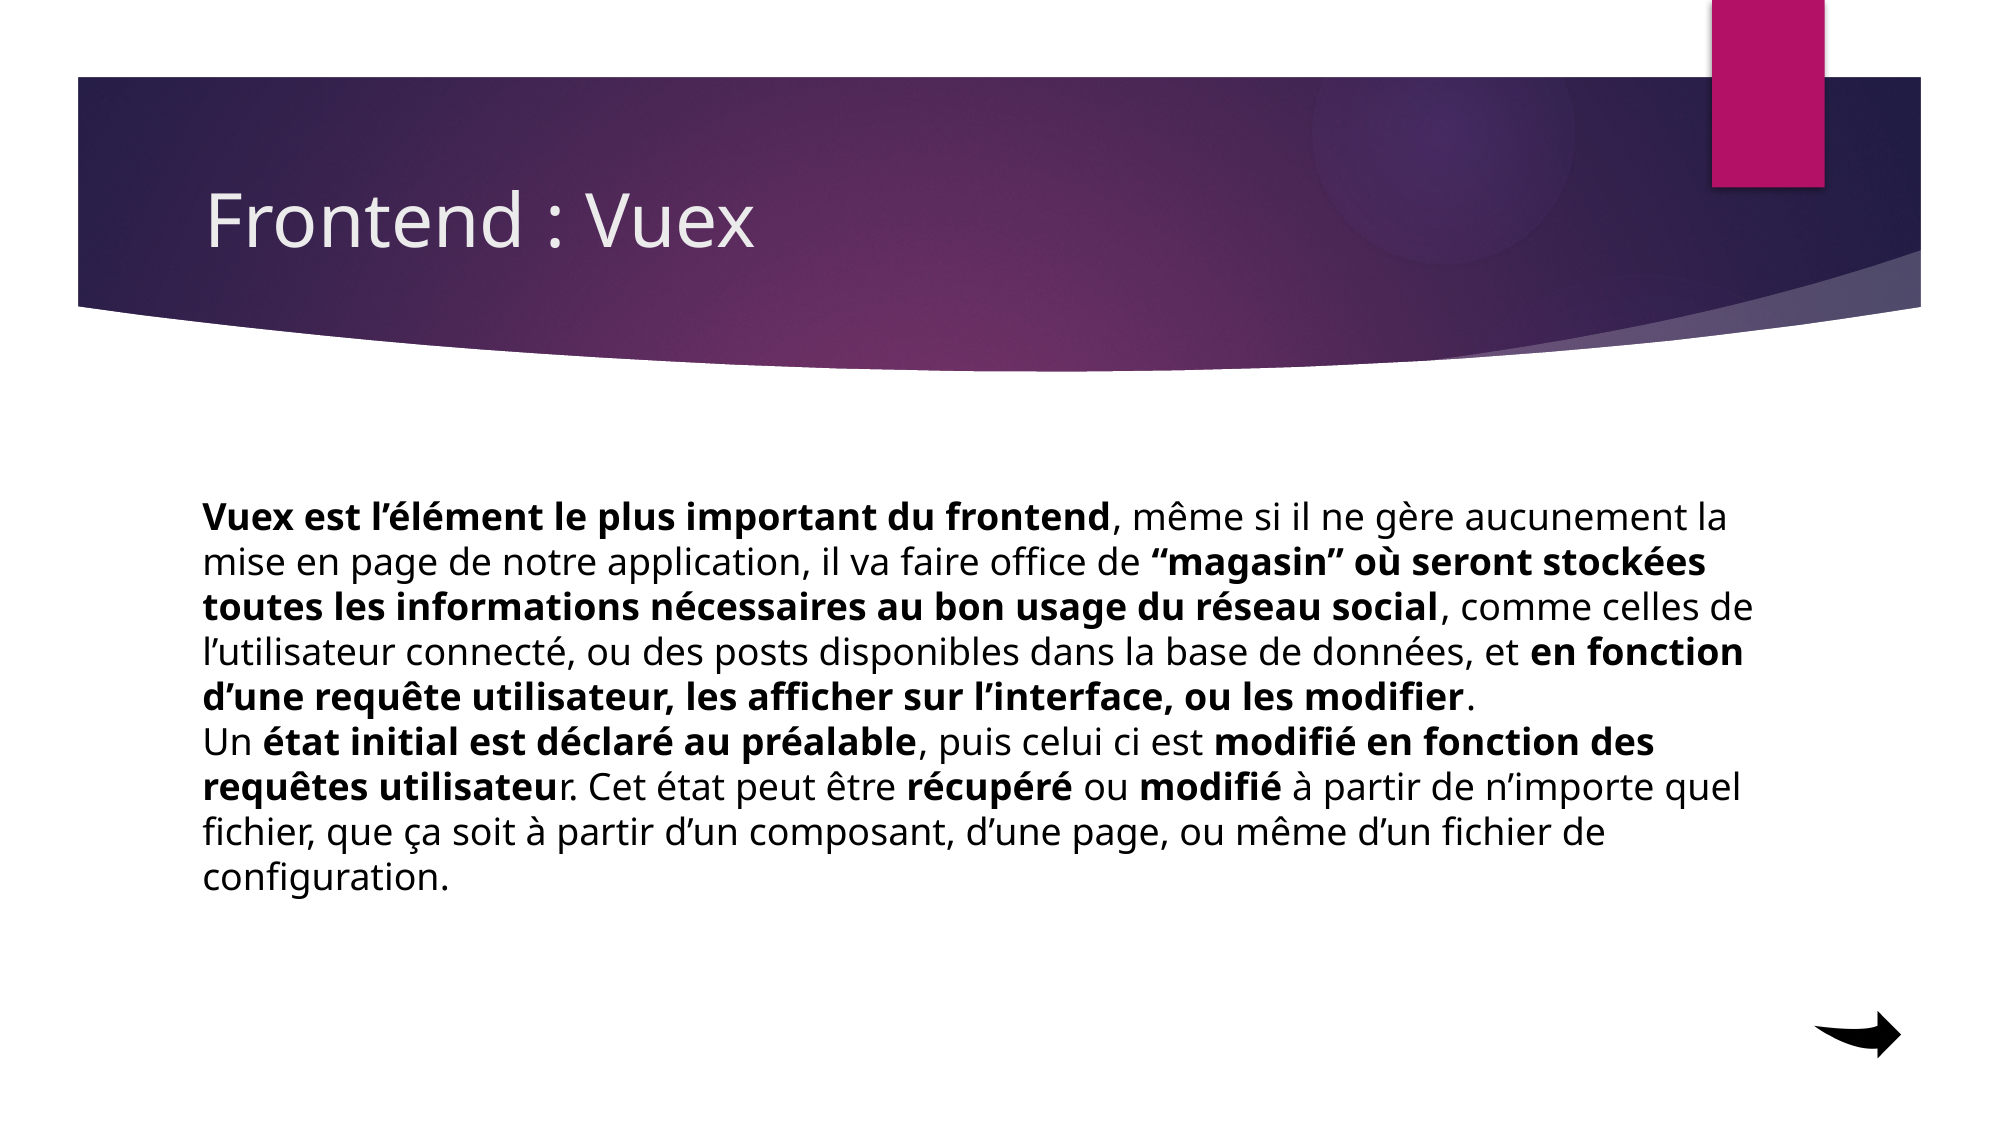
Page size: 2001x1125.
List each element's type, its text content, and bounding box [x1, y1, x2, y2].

text_box Vuex est l’élément le plus important du frontend, même si il ne gère aucunement la mise en page de notre application, il va faire office de “magasin” où seront stockées toutes les informations nécessaires au bon usage du réseau social, comme celles de l’utilisateur connecté, ou des posts disponibles dans la base de données, et en fonction d’une requête utilisateur, les afficher sur l’interface, ou les modifier. Un état initial est déclaré au préalable, puis celui ci est modifié en fonction des requêtes utilisateur. Cet état peut être récupéré ou modifié à partir de n’importe quel fichier, que ça soit à partir d’un composant, d’une page, ou même d’un fichier de configuration. [187, 485, 1813, 906]
title Frontend : Vuex [189, 159, 1627, 276]
picture [1810, 987, 1905, 1082]
